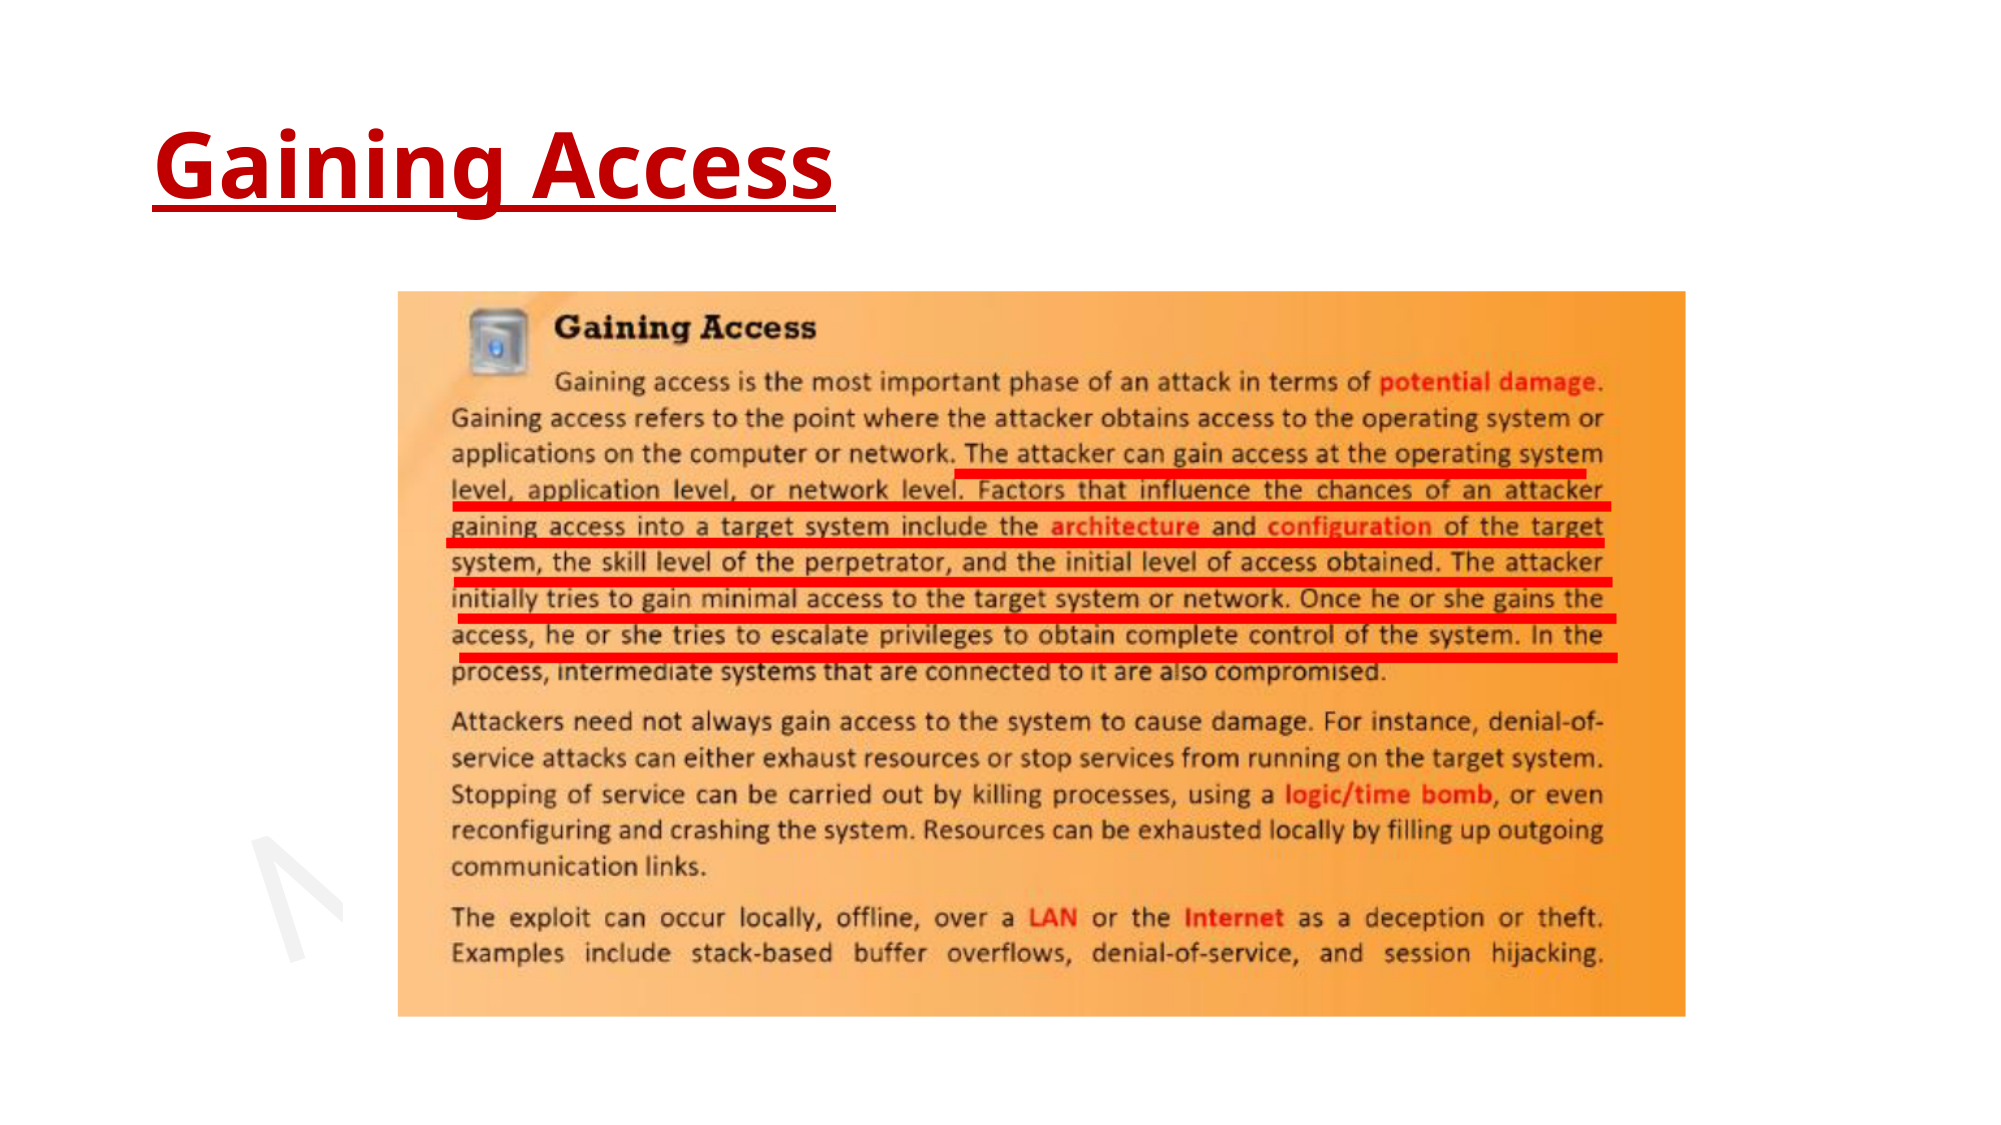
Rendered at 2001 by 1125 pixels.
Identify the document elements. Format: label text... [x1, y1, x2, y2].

title Gaining Access [137, 59, 1863, 278]
picture [342, 277, 1832, 1038]
